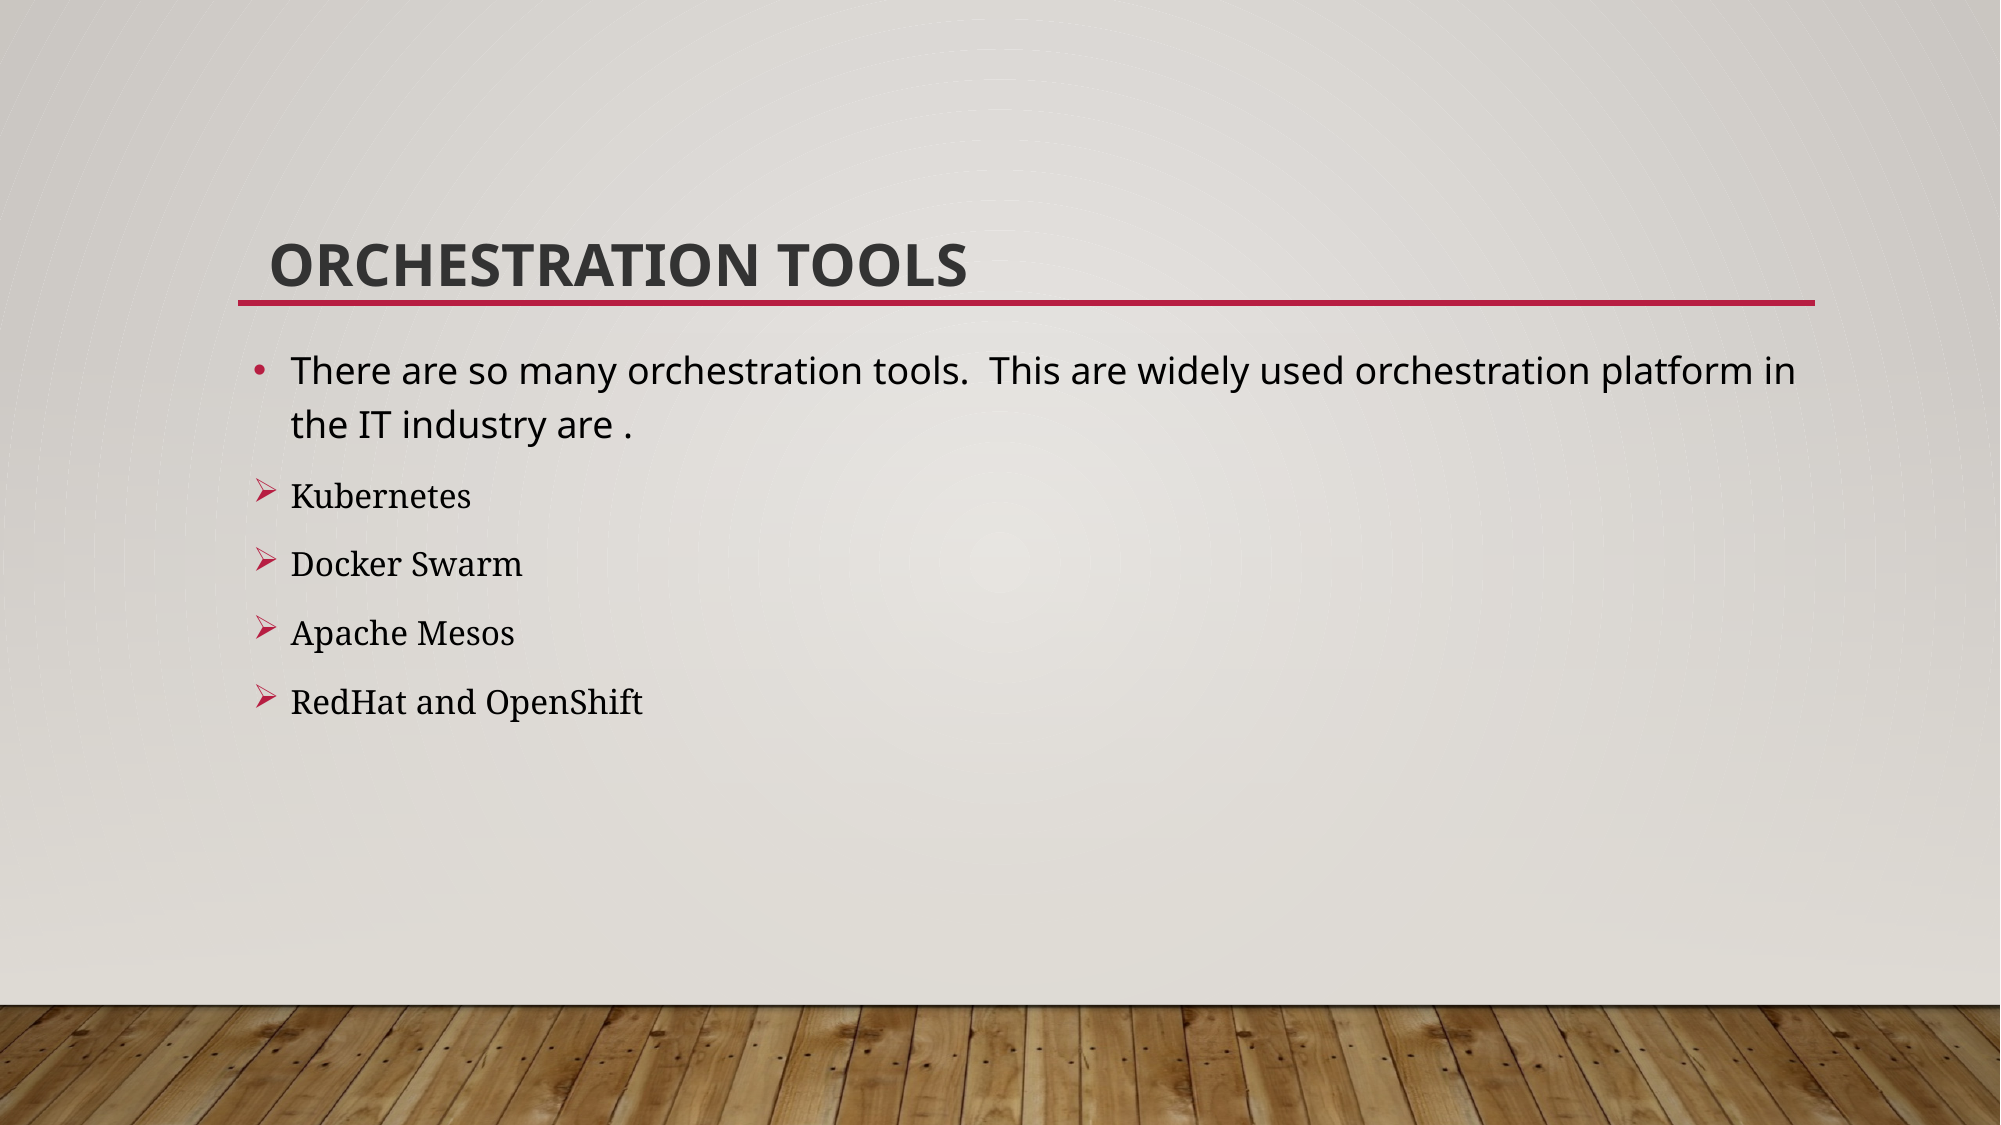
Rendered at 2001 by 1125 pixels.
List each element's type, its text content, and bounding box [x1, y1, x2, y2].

picture [0, 1005, 2000, 1125]
title Orchestration Tools [238, 228, 1814, 307]
list There are so many orchestration tools. This are widely used orchestration platform in the IT industry are . Kubernetes Docker Swarm Apache Mesos RedHat and OpenShift [238, 330, 1814, 897]
